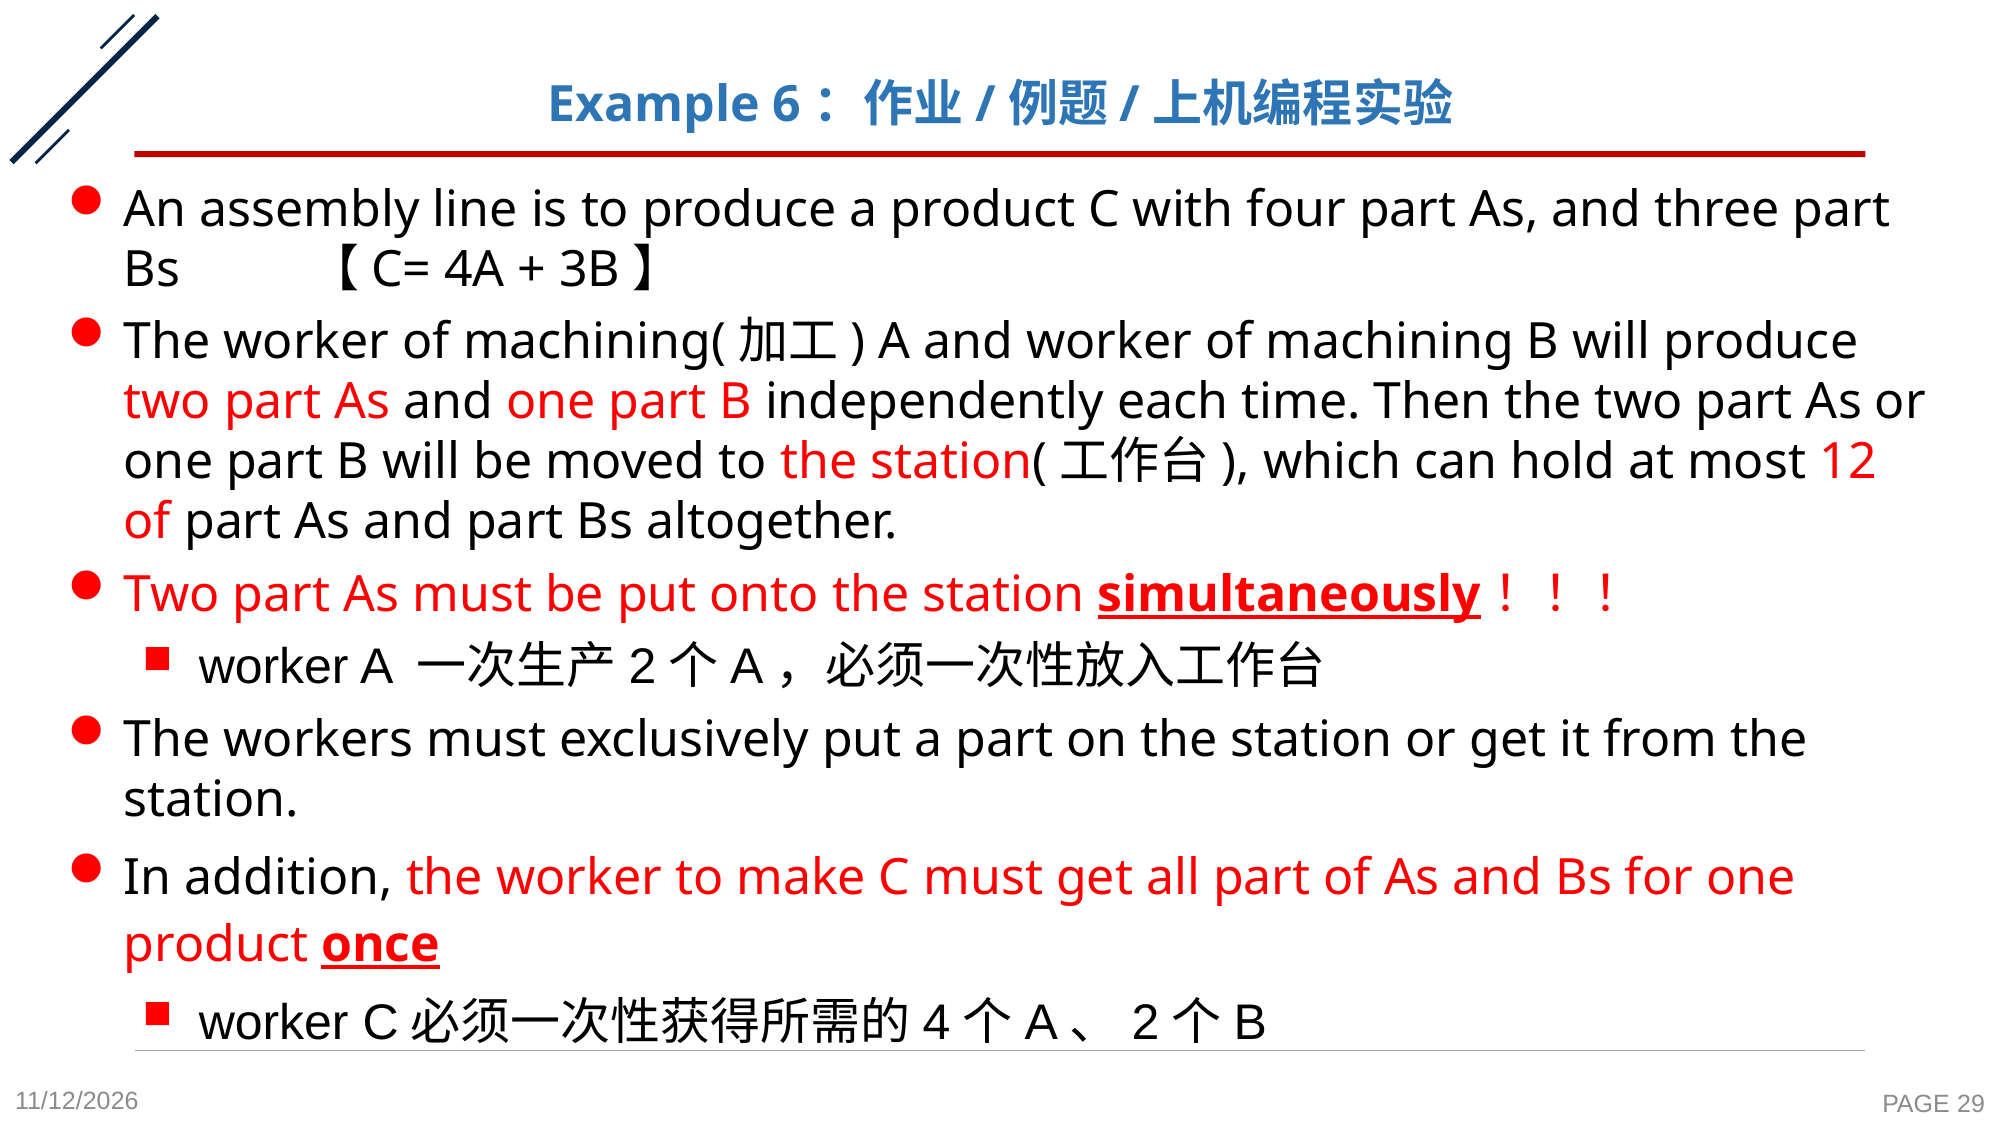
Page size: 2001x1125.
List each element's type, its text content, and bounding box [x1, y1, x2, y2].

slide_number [0, 1073, 178, 1125]
title Example 6：作业/例题/上机编程实验 [134, 59, 1866, 150]
slide_number PAGE 29 [1783, 1077, 2000, 1125]
list An assembly line is to produce a product C with four part As, and three part Bs 【C= 4A + 3B】 The worker of machining(加工) A and worker of machining B will produce two part As and one part B independently each time. Then the two part As or one part B will be moved to the station(工作台), which can hold at most 12 of part As and part Bs altogether. Two part As must be put onto the station simultaneously！！！ worker A 一次生产2个A，必须一次性放入工作台 The workers must exclusively put a part on the station or get it from the station. In addition, the worker to make C must get all part of As and Bs for one product once worker C必须一次性获得所需的4个A、2个B [52, 168, 1950, 1063]
